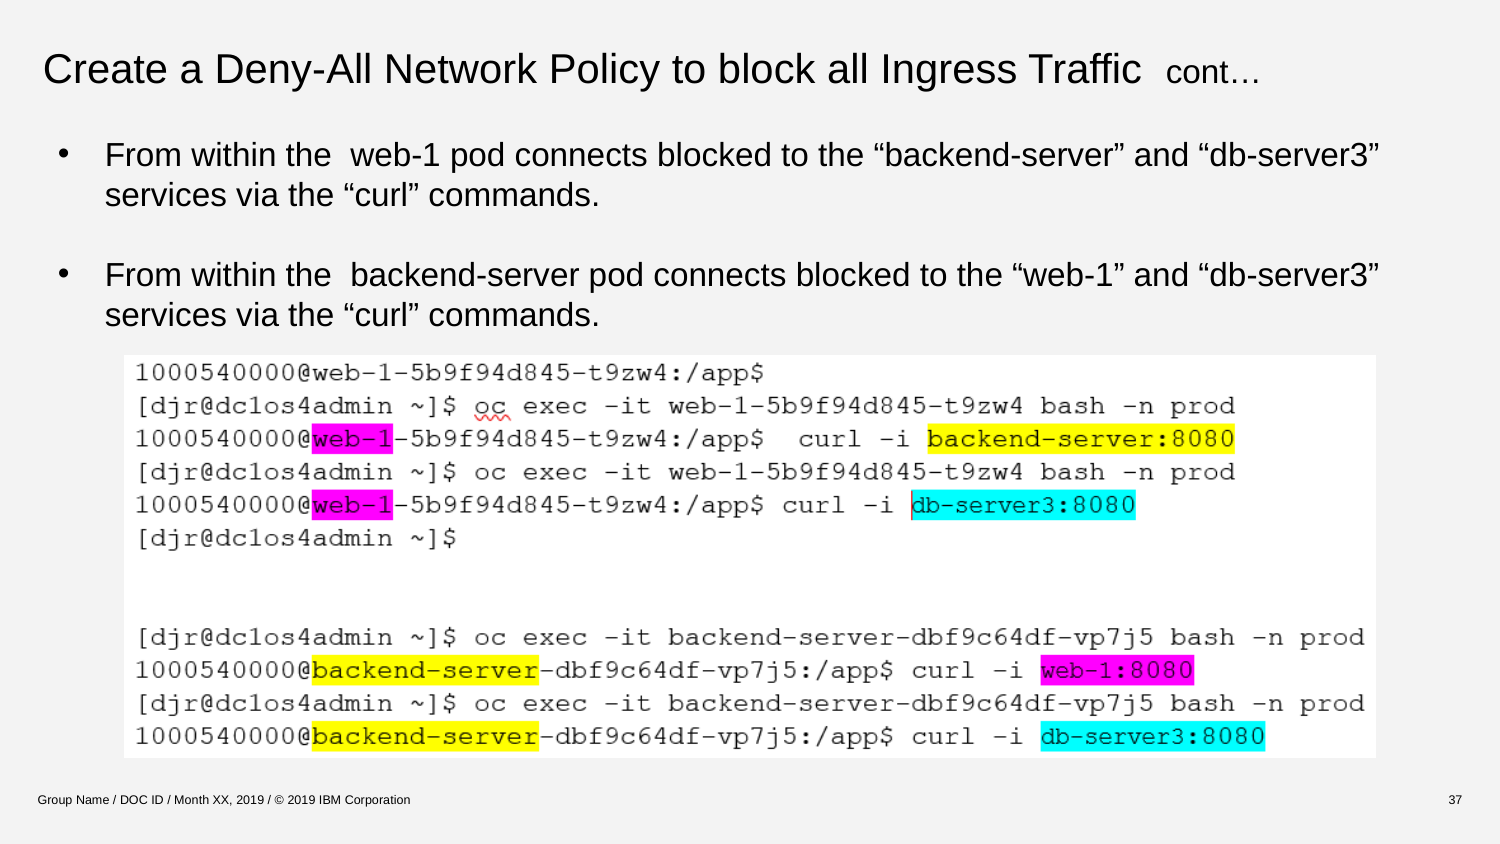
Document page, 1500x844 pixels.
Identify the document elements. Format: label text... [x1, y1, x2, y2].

text_box From within the web-1 pod connects blocked to the “backend-server” and “db-server3” services via the “curl” commands. From within the backend-server pod connects blocked to the “web-1” and “db-server3” services via the “curl” commands. [43, 85, 1399, 455]
text_box Create a Deny-All Network Policy to block all Ingress Traffic cont… [42, 47, 1463, 124]
picture [124, 355, 1376, 759]
footer Group Name / DOC ID / Month XX, 2019 / © 2019 IBM Corporation [37, 785, 713, 813]
slide_number 37 [1162, 785, 1463, 813]
